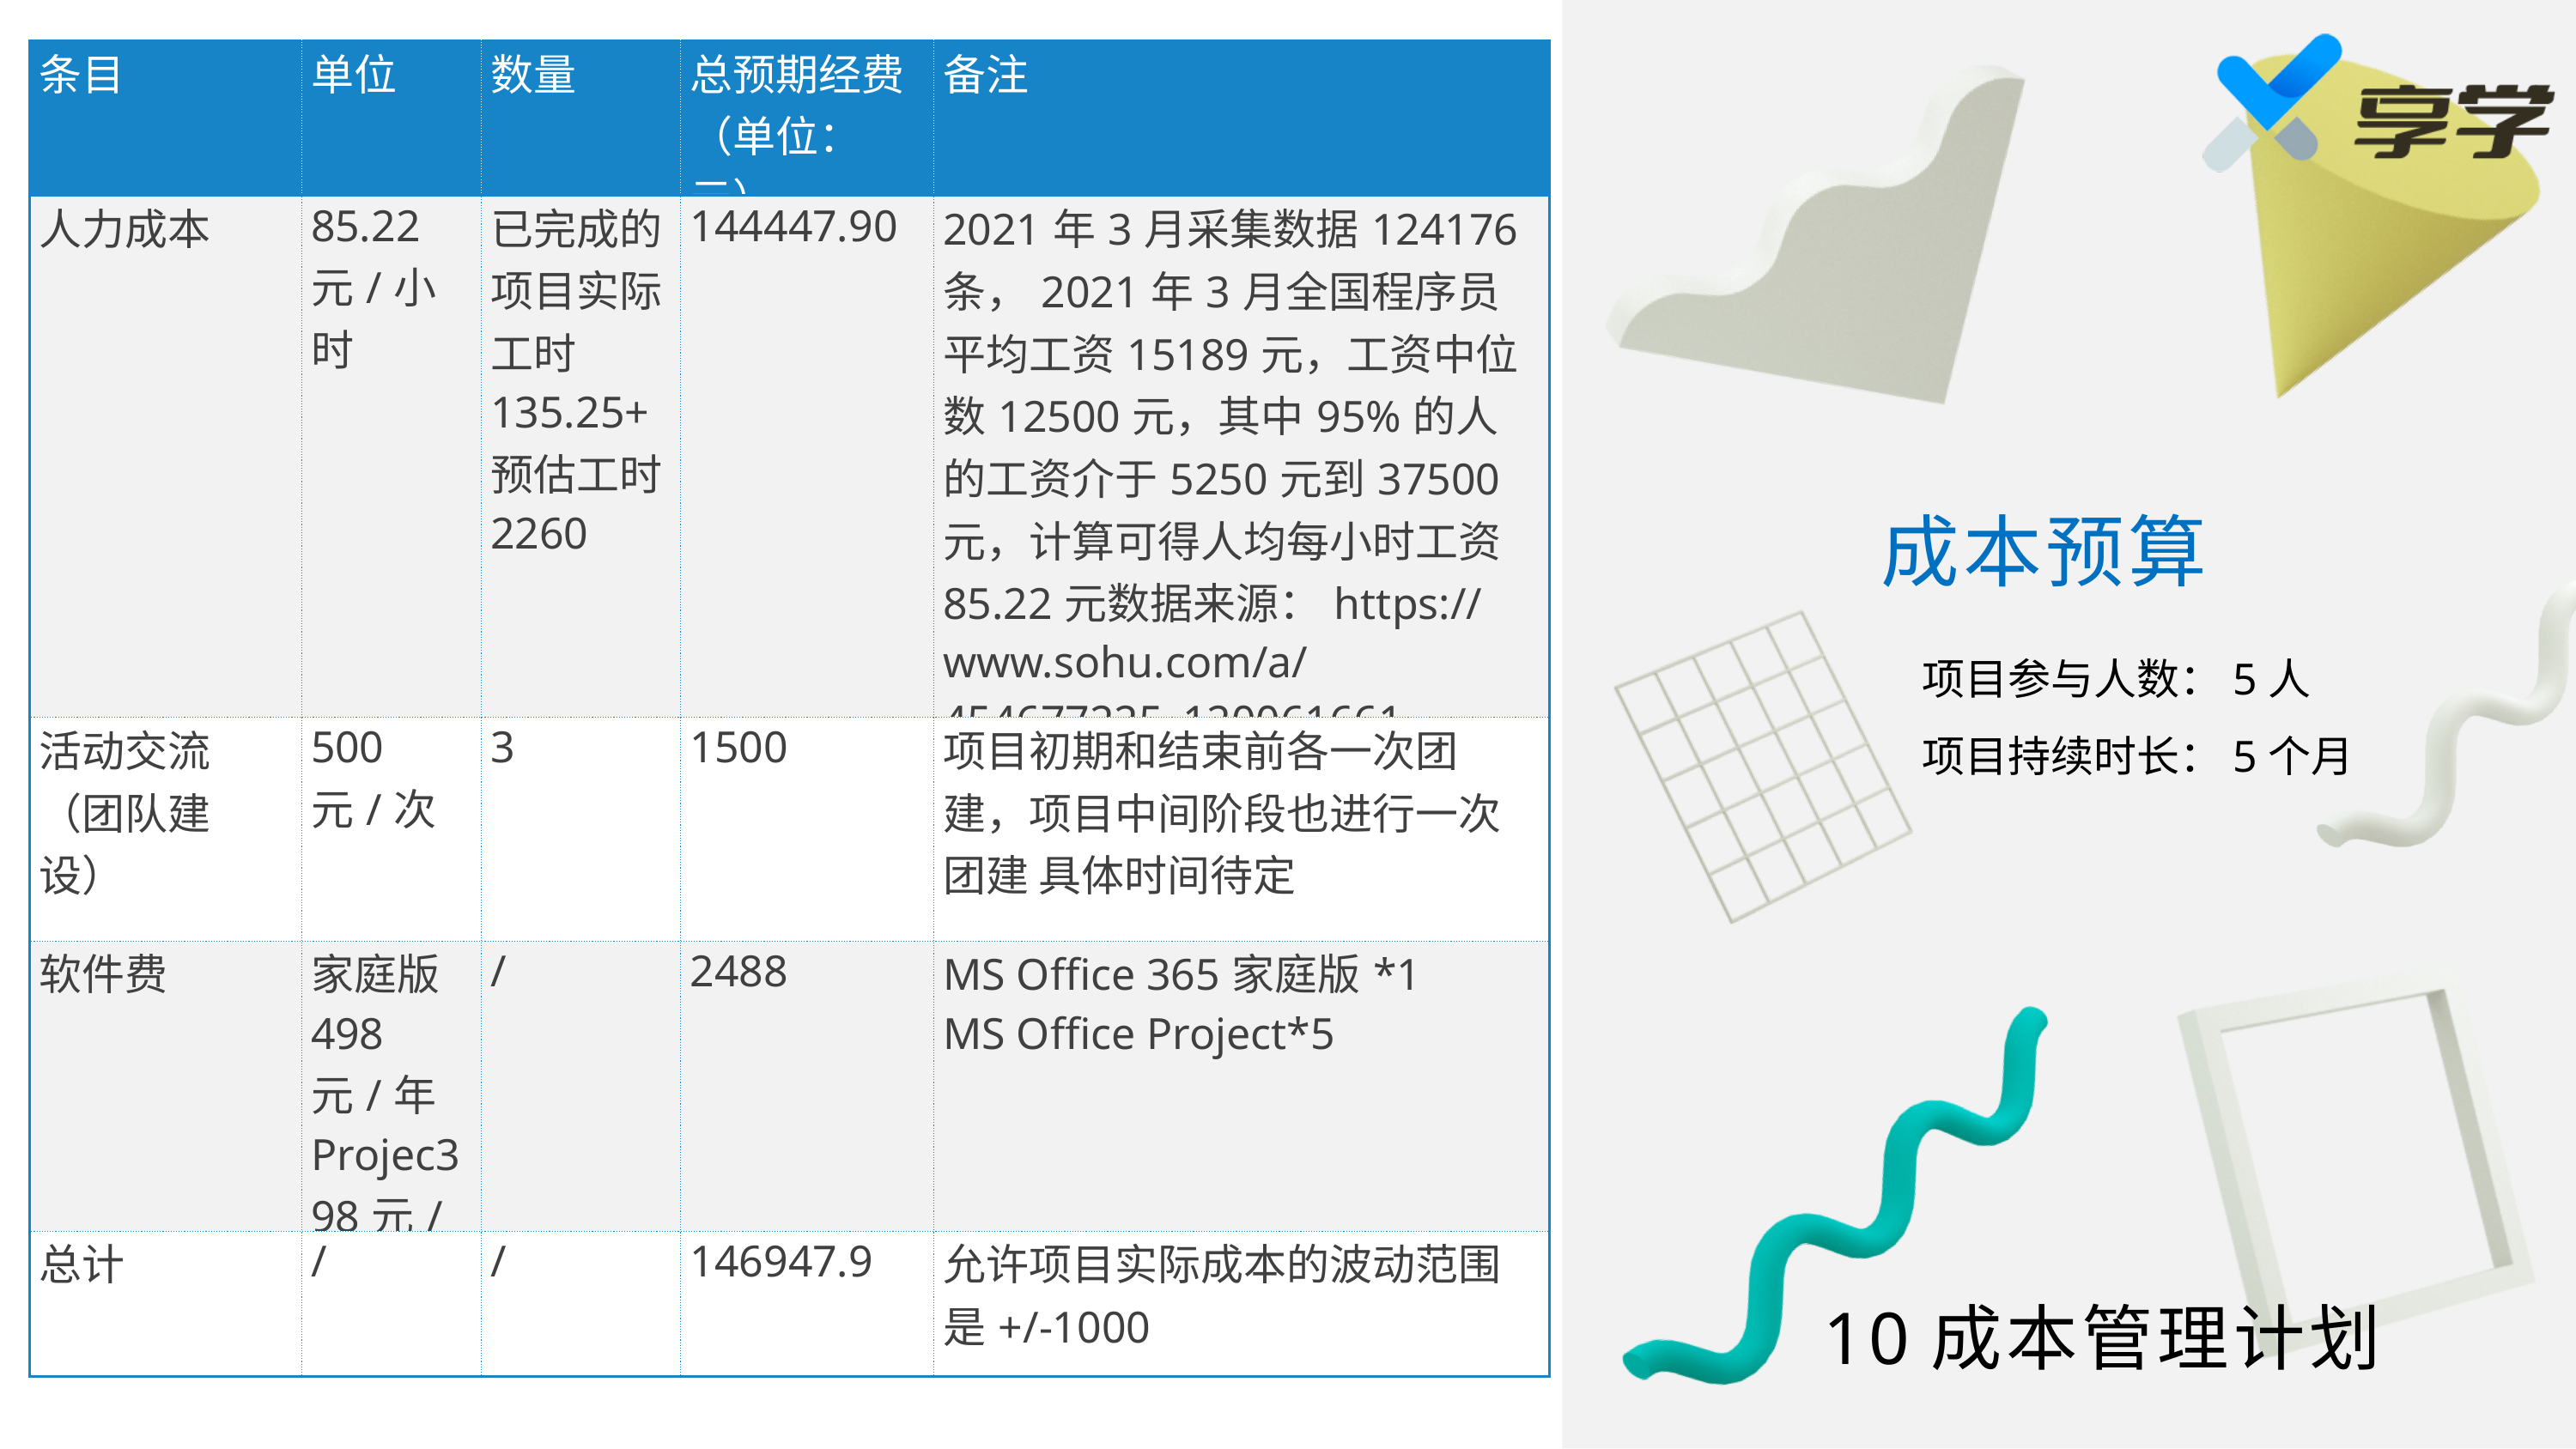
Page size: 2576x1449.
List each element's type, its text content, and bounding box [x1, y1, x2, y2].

table_cell / [481, 941, 681, 1231]
table_cell 1500 [681, 717, 933, 941]
table_cell 500元/次 [301, 717, 481, 941]
table_cell 已完成的项目实际工时135.25+预估工时2260 [481, 197, 681, 717]
table_header 总预期经费（单位：元） [681, 42, 933, 194]
table_cell / [301, 1231, 481, 1375]
table_cell 3 [481, 717, 681, 941]
table_cell 2021年3月采集数据124176条，2021年3月全国程序员平均工资15189元，工资中位数12500元，其中95%的人的工资介于5250元到37500元，计算可得人均每小时工资85.22元数据来源：https://www.sohu.com/a/454677225_120061661 [933, 197, 1548, 717]
table_cell 85.22元/小时 [301, 197, 481, 717]
table_cell 家庭版498元/年 Projec398元/ [301, 941, 481, 1231]
table_cell 144447.90 [681, 197, 933, 717]
table_cell 总计 [31, 1231, 301, 1375]
table_cell 2488 [681, 941, 933, 1231]
table_header 备注 [933, 42, 1548, 194]
table_cell 允许项目实际成本的波动范围是+/-1000 [933, 1231, 1548, 1375]
table_cell 软件费 [31, 941, 301, 1231]
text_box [1561, 0, 2576, 1449]
table_cell 人力成本 [31, 197, 301, 717]
picture [2162, 0, 2576, 228]
picture [2264, 504, 2576, 864]
table_header 单位 [301, 42, 481, 194]
table_cell 活动交流（团队建设） [31, 717, 301, 941]
table_cell / [481, 1231, 681, 1375]
table_cell MS Office 365家庭版*1 MS Office Project*5 [933, 941, 1548, 1231]
table_header 数量 [481, 42, 681, 194]
table_cell 项目初期和结束前各一次团建，项目中间阶段也进行一次团建 具体时间待定 [933, 717, 1548, 941]
table_cell 146947.9 [681, 1231, 933, 1375]
table_header 条目 [31, 42, 301, 194]
